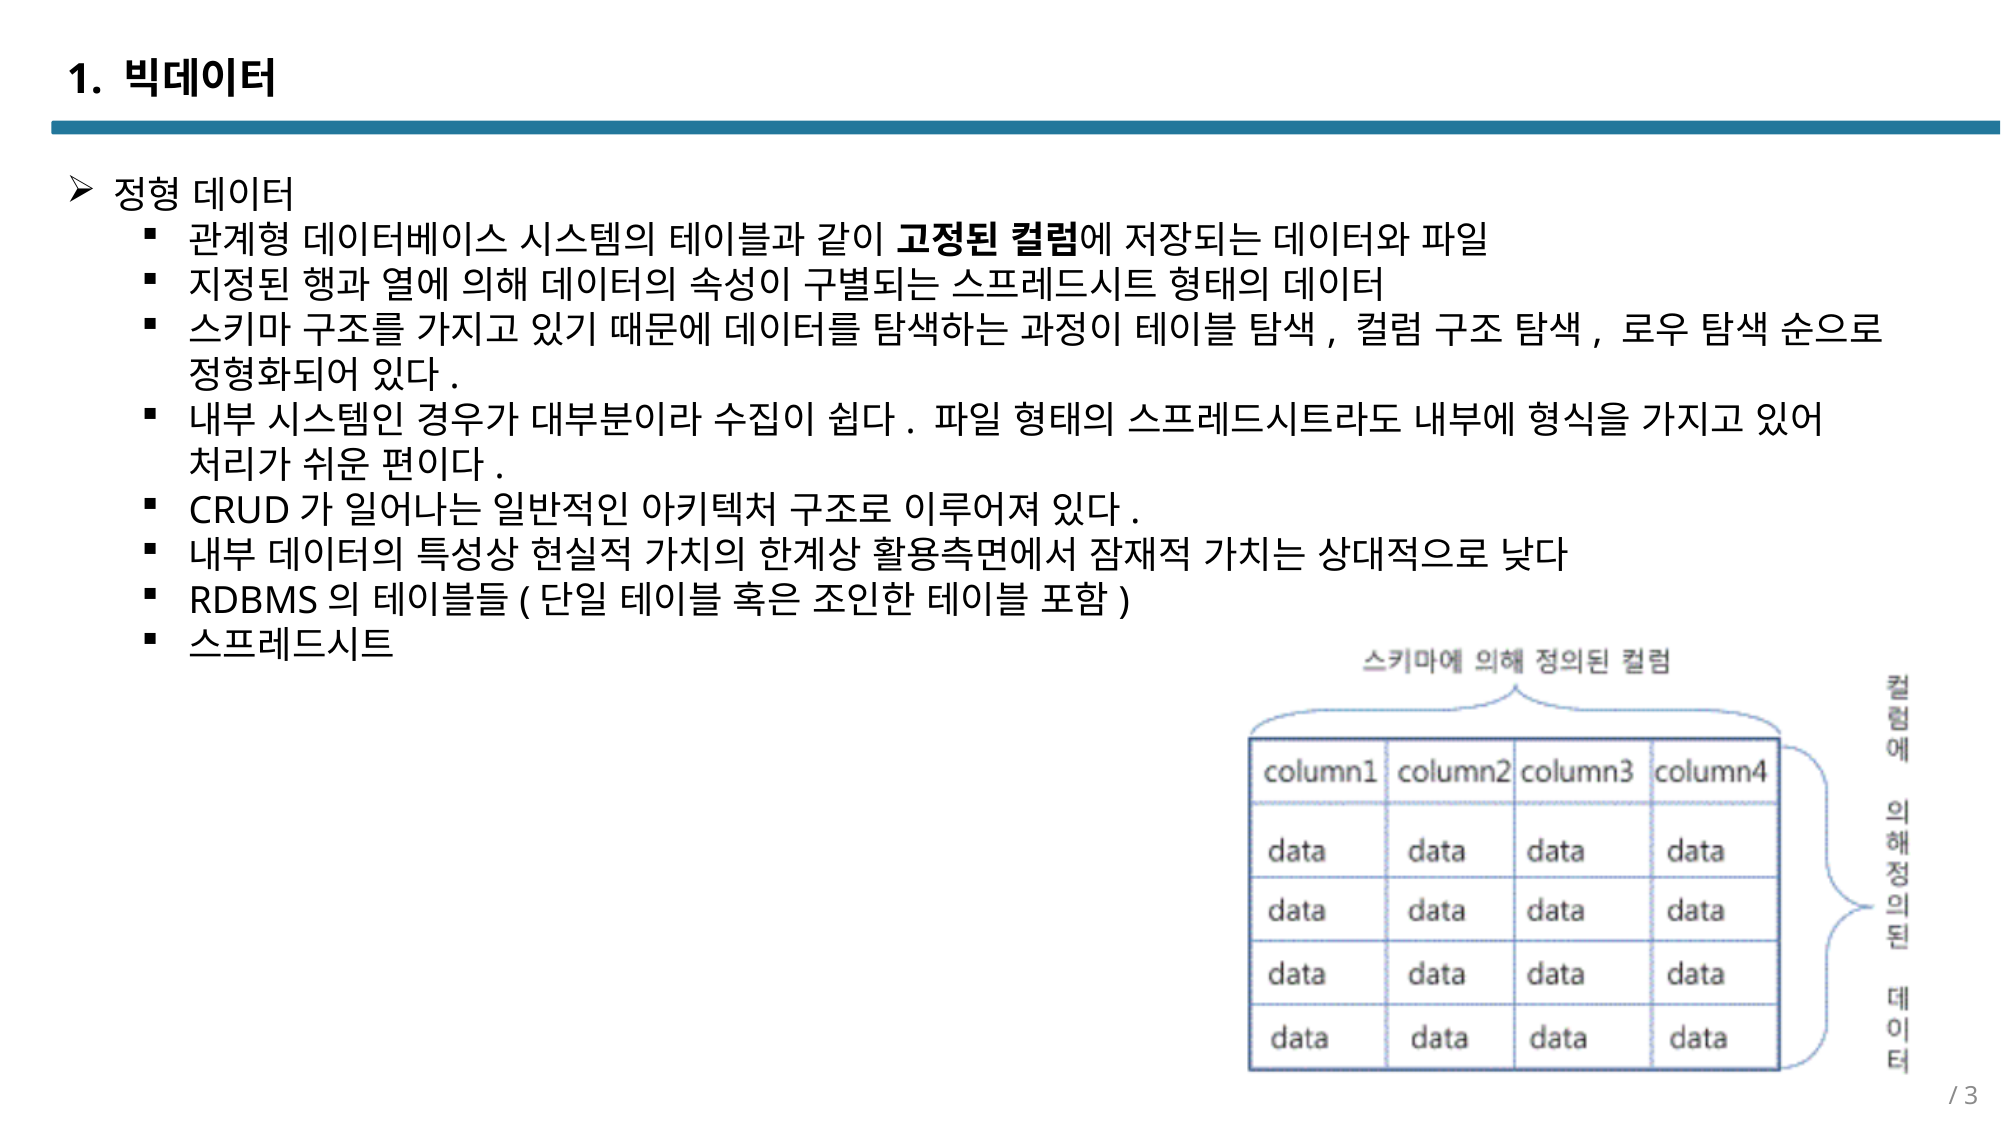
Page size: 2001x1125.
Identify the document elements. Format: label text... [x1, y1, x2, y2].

text_box 정형 데이터 관계형 데이터베이스 시스템의 테이블과 같이 고정된 컬럼에 저장되는 데이터와 파일 지정된 행과 열에 의해 데이터의 속성이 구별되는 스프레드시트 형태의 데이터 스키마 구조를 가지고 있기 때문에 데이터를 탐색하는 과정이 테이블 탐색, 컬럼 구조 탐색, 로우 탐색 순으로 정형화되어 있다. 내부 시스템인 경우가 대부분이라 수집이 쉽다. 파일 형태의 스프레드시트라도 내부에 형식을 가지고 있어 처리가 쉬운 편이다. CRUD가 일어나는 일반적인 아키텍처 구조로 이루어져 있다. 내부 데이터의 특성상 현실적 가치의 한계상 활용측면에서 잠재적 가치는 상대적으로 낮다 RDBMS의 테이블들(단일 테이블 혹은 조인한 테이블 포함) 스프레드시트 [51, 164, 1950, 809]
picture [1221, 622, 1936, 1097]
title 1. 빅데이터 [51, 49, 627, 122]
slide_number / 3 [1533, 1078, 2000, 1114]
